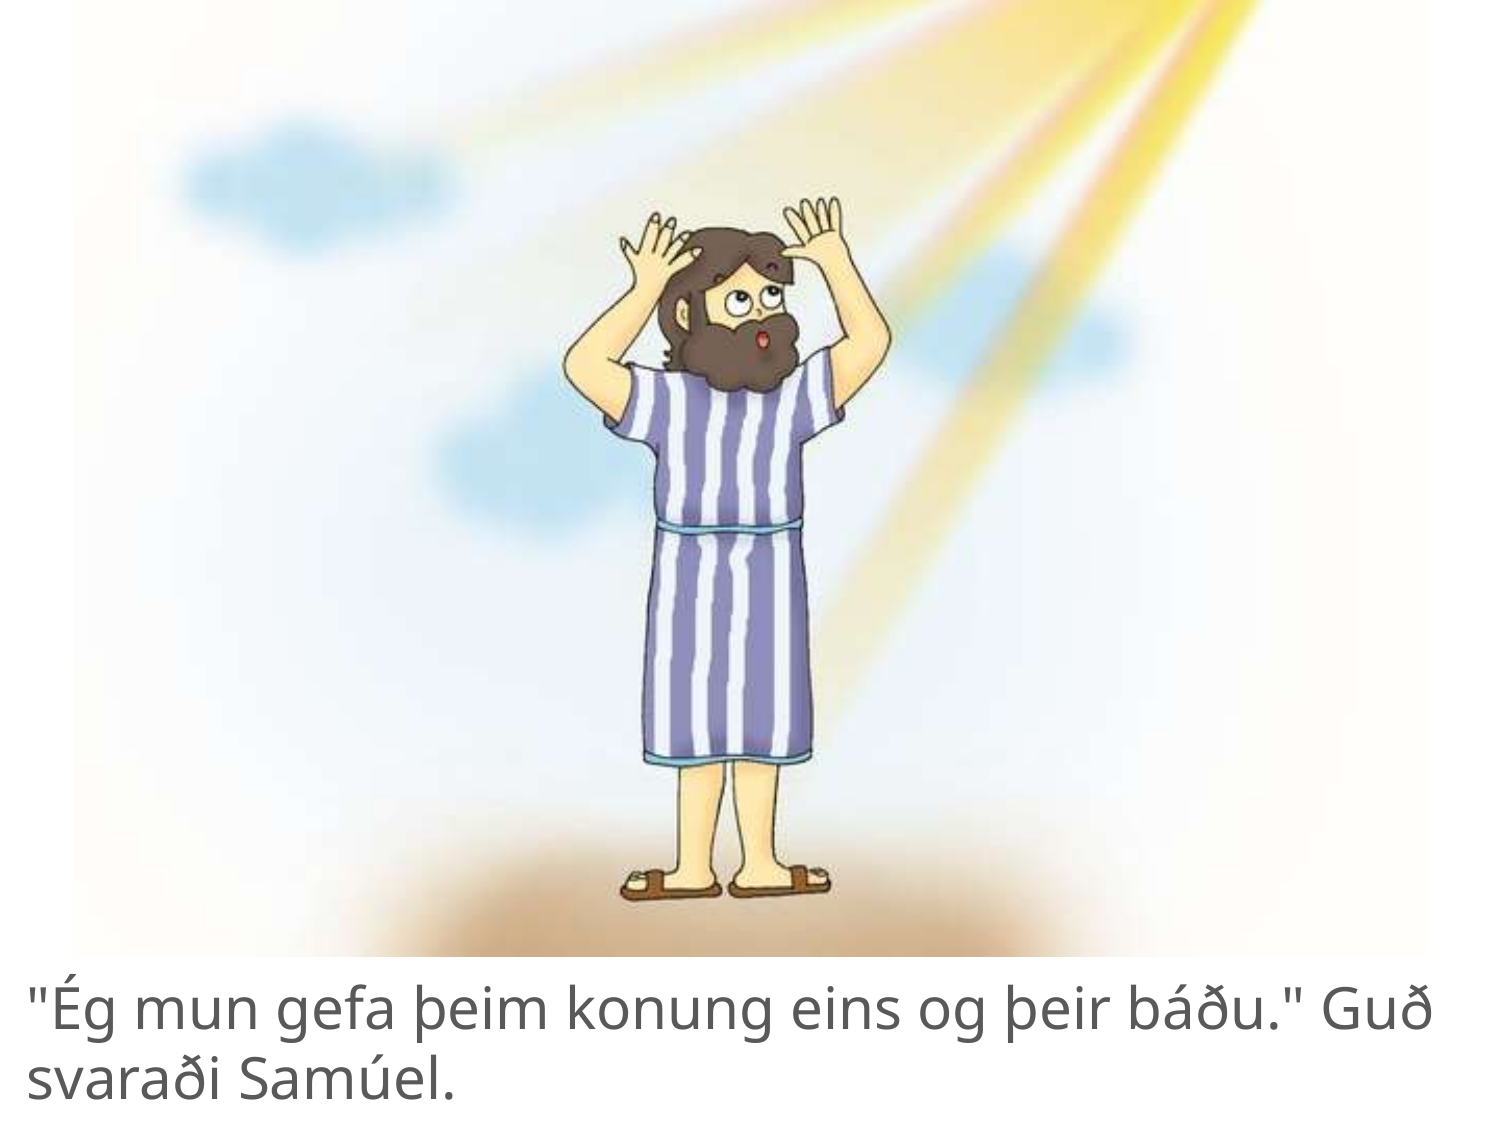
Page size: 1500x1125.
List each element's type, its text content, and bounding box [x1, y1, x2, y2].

picture [72, 0, 1427, 957]
text_box "Ég mun gefa þeim konung eins og þeir báðu." Guð svaraði Samúel. [11, 964, 1483, 1119]
